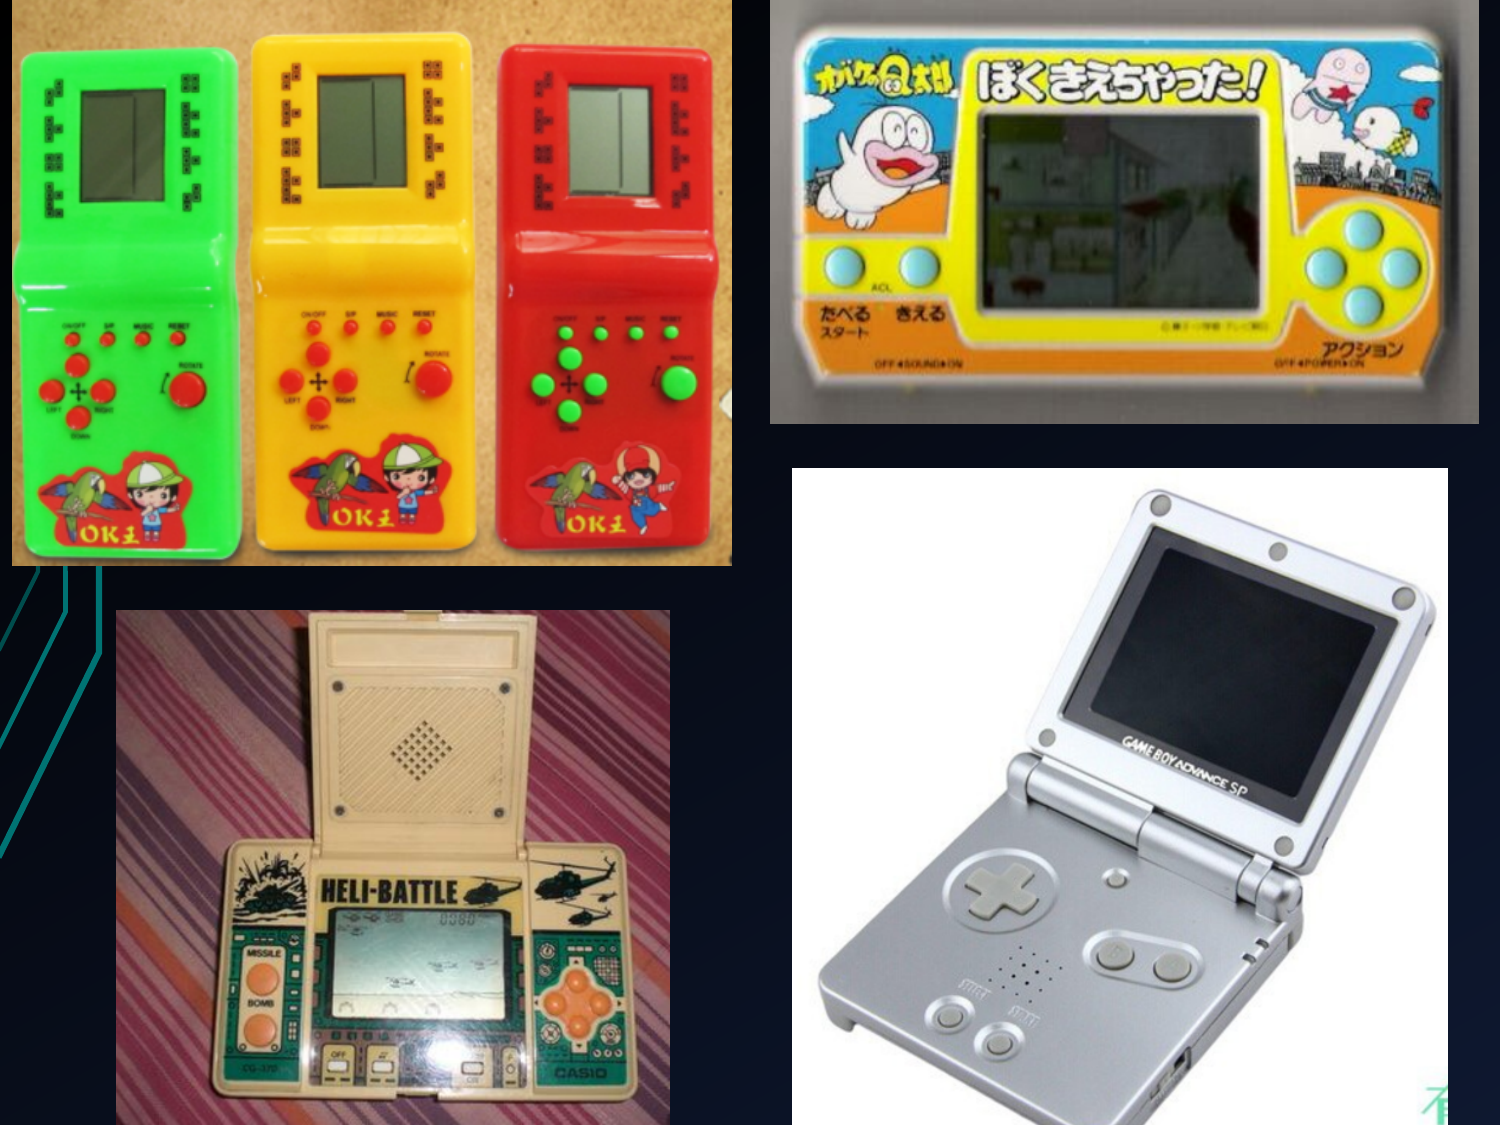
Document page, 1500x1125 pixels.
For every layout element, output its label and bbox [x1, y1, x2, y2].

picture [792, 468, 1448, 1125]
picture [12, 0, 732, 566]
picture [115, 610, 670, 1125]
picture [769, 0, 1480, 424]
